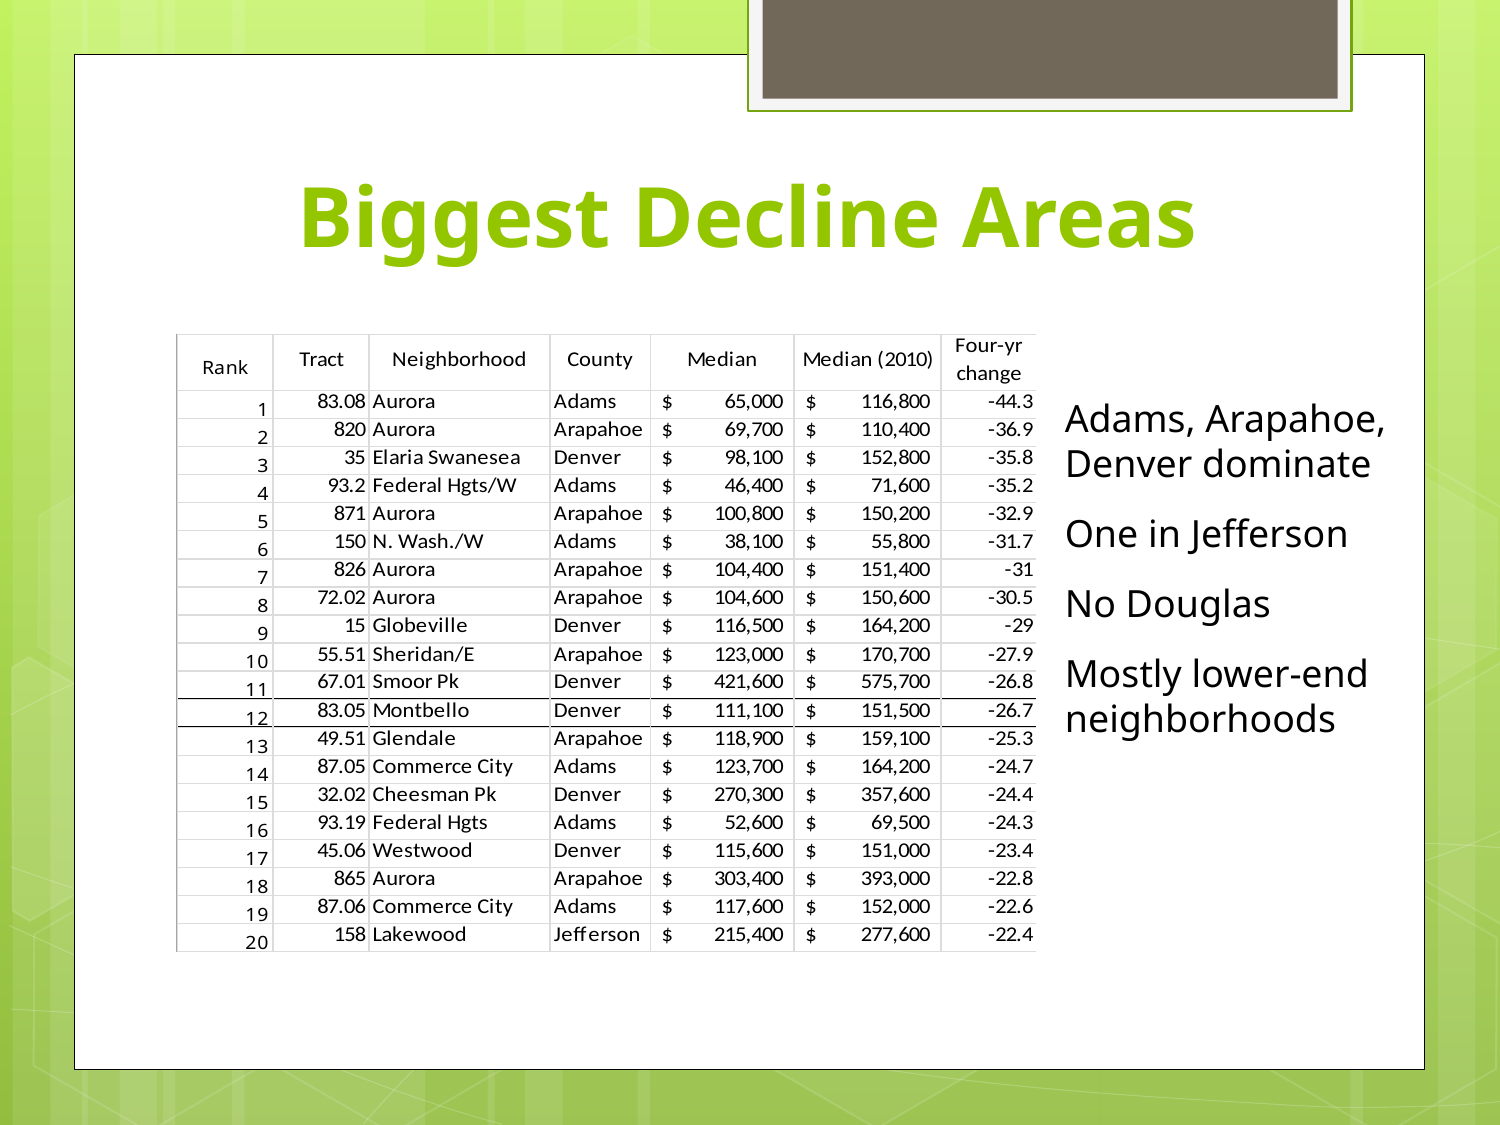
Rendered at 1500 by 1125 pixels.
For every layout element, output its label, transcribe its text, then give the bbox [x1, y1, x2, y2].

picture [176, 333, 1038, 953]
text_box Adams, Arapahoe, Denver dominate One in Jefferson No Douglas Mostly lower-end neighborhoods [1049, 387, 1413, 773]
title Biggest Decline Areas [171, 150, 1324, 279]
